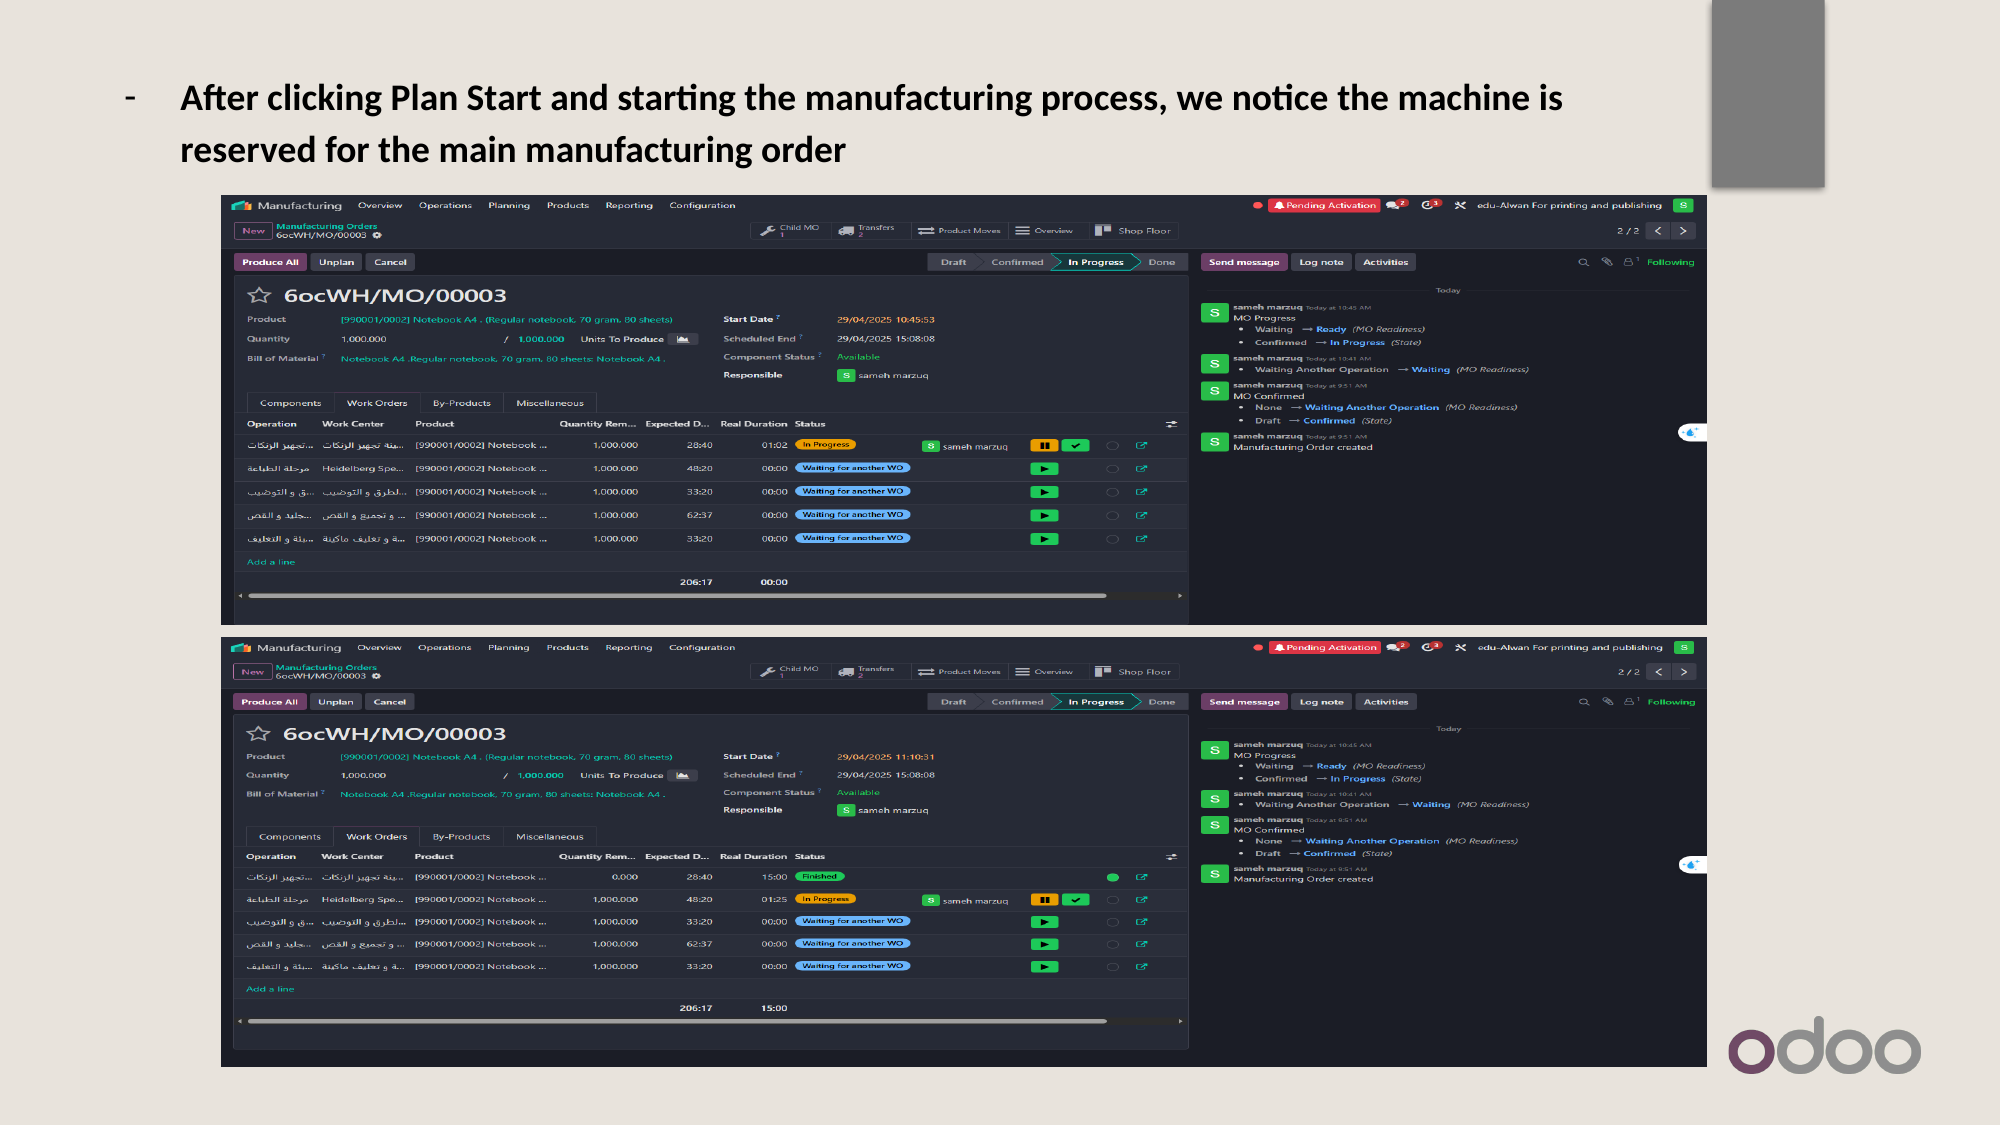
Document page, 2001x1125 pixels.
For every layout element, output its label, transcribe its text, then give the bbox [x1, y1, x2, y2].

picture [1728, 1016, 1921, 1074]
picture [221, 637, 1707, 1067]
text_box After clicking Plan Start and starting the manufacturing process, we notice the machine is reserved for the main manufacturing order [109, 58, 1707, 246]
picture [221, 195, 1707, 625]
